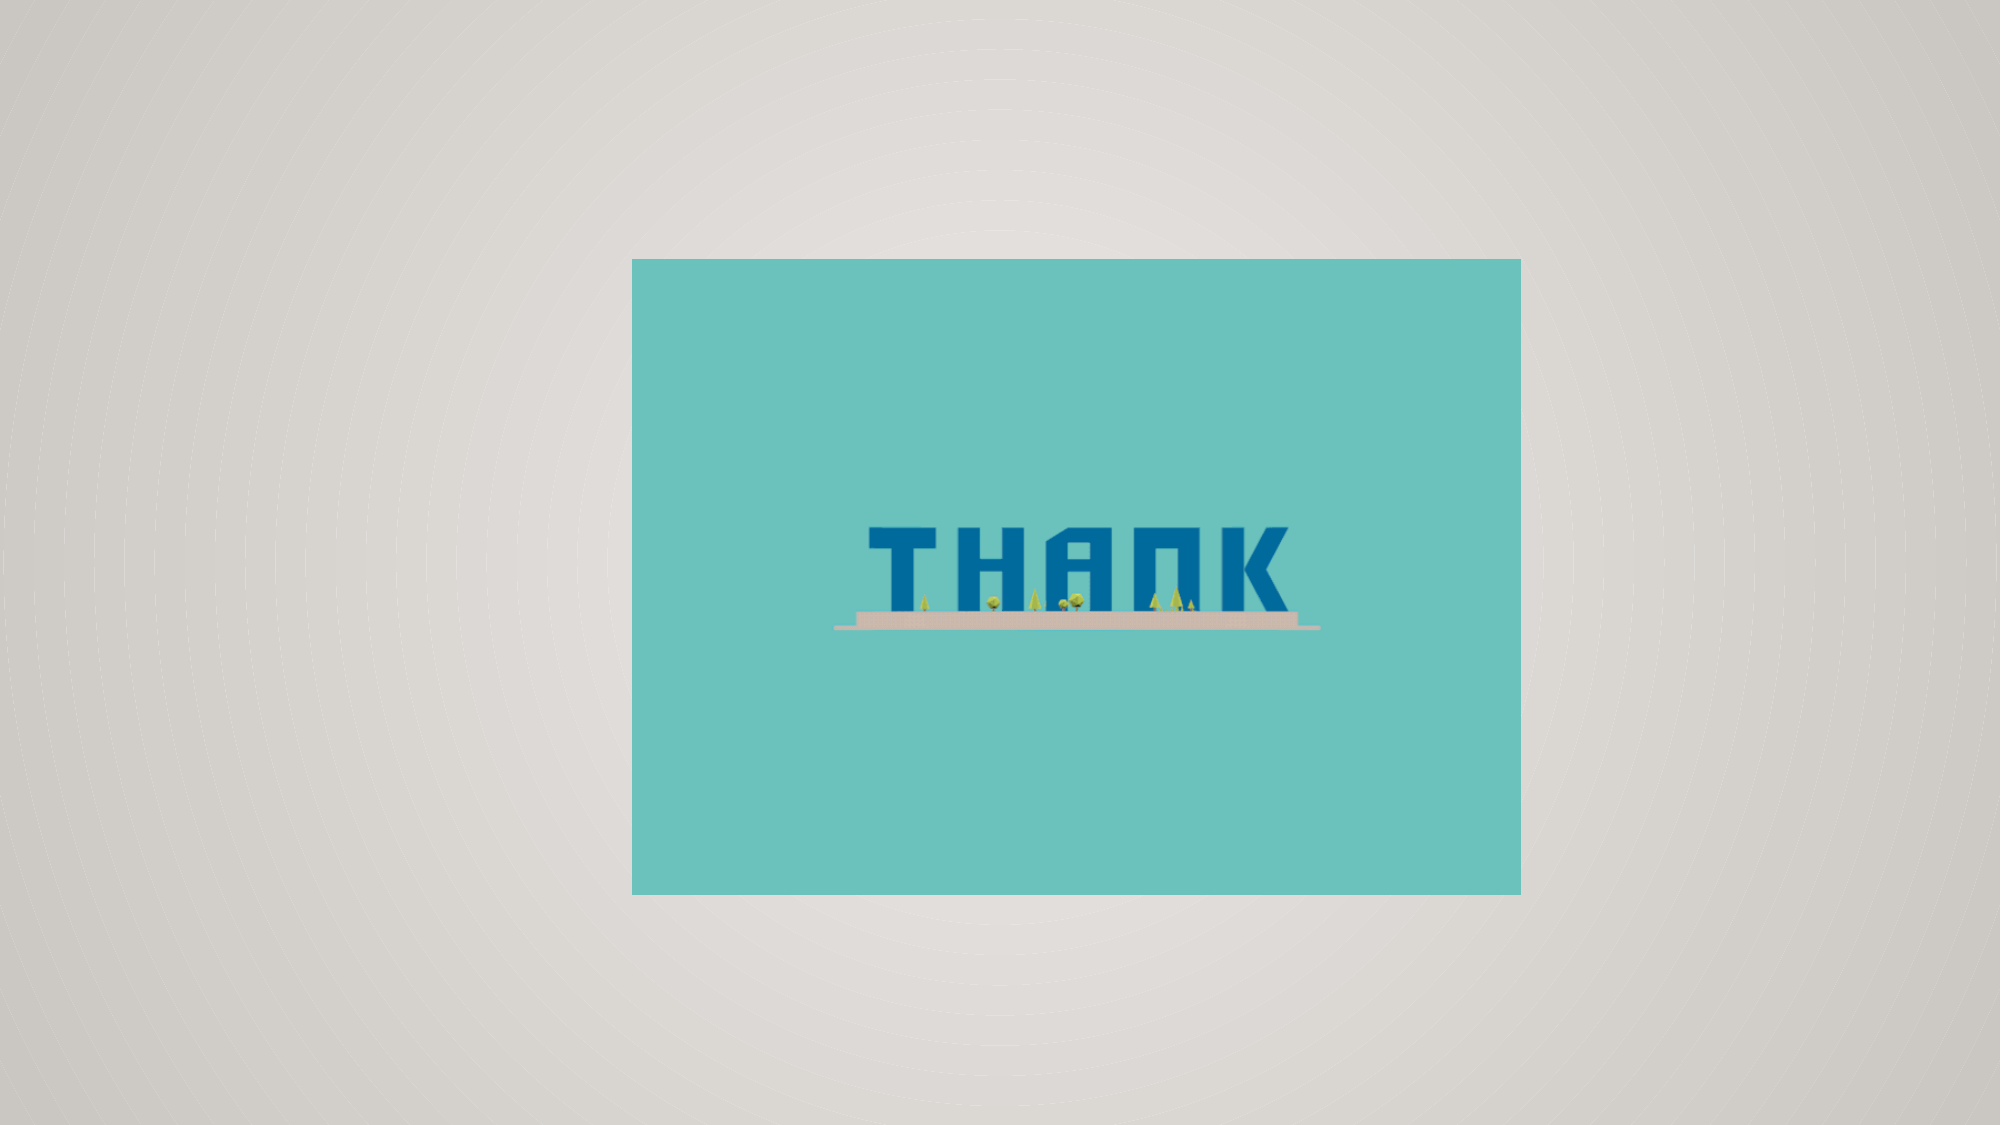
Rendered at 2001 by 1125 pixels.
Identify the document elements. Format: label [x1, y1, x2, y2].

list [632, 258, 1521, 896]
